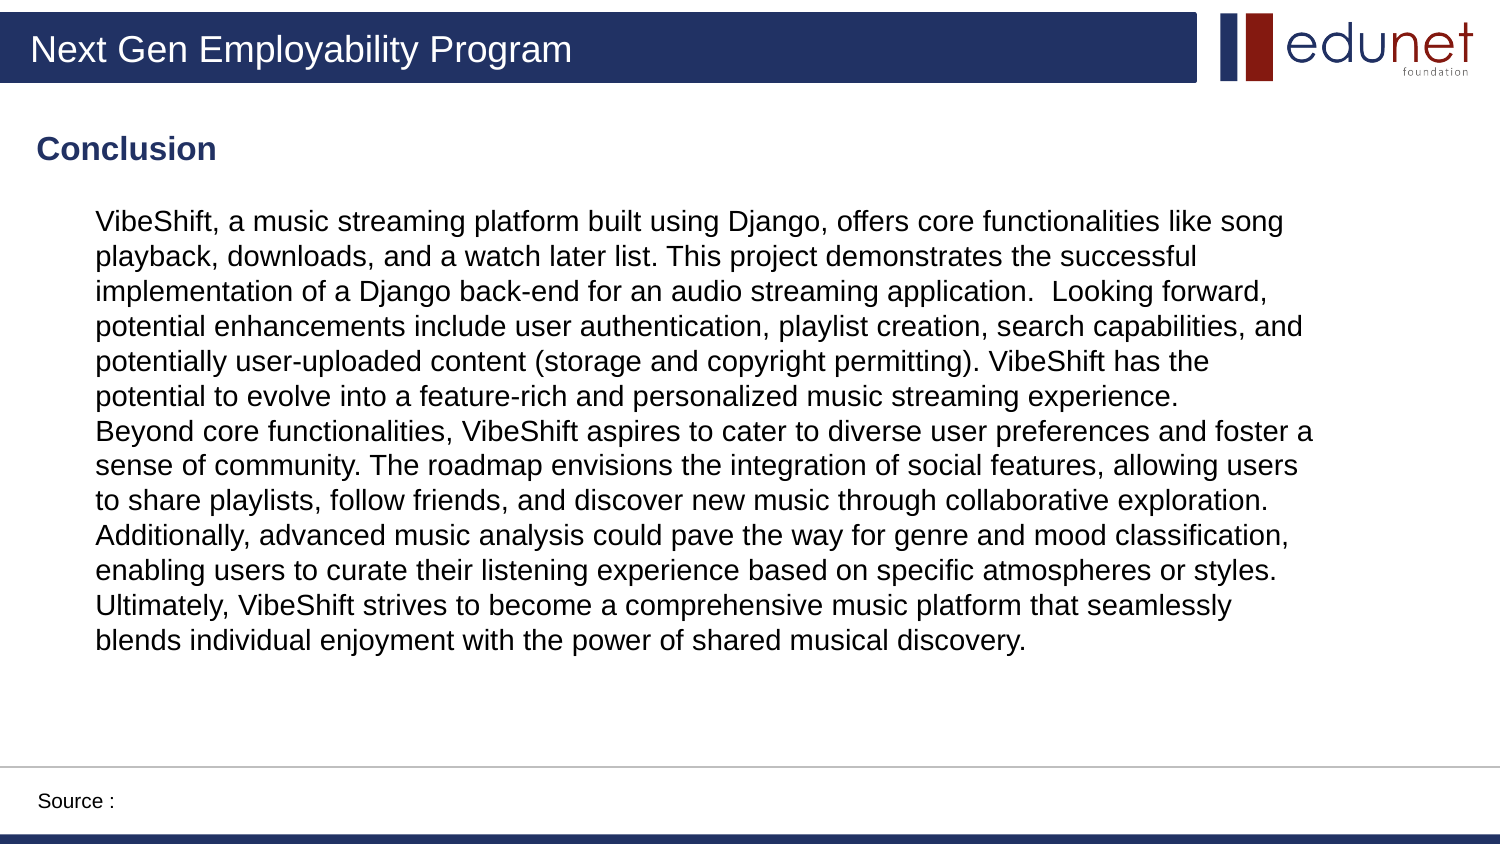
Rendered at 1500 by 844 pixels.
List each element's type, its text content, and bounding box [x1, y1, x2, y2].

text_box VibeShift, a music streaming platform built using Django, offers core functionalities like song playback, downloads, and a watch later list. This project demonstrates the successful implementation of a Django back-end for an audio streaming application. Looking forward, potential enhancements include user authentication, playlist creation, search capabilities, and potentially user-uploaded content (storage and copyright permitting). VibeShift has the potential to evolve into a feature-rich and personalized music streaming experience. Beyond core functionalities, VibeShift aspires to cater to diverse user preferences and foster a sense of community. The roadmap envisions the integration of social features, allowing users to share playlists, follow friends, and discover new music through collaborative exploration. Additionally, advanced music analysis could pave the way for genre and mood classification, enabling users to curate their listening experience based on specific atmospheres or styles. Ultimately, VibeShift strives to become a comprehensive music platform that seamlessly blends individual enjoyment with the power of shared musical discovery. [80, 194, 1338, 664]
title Conclusion [21, 111, 504, 165]
text_box Source : [22, 776, 139, 826]
picture [1279, 14, 1482, 83]
